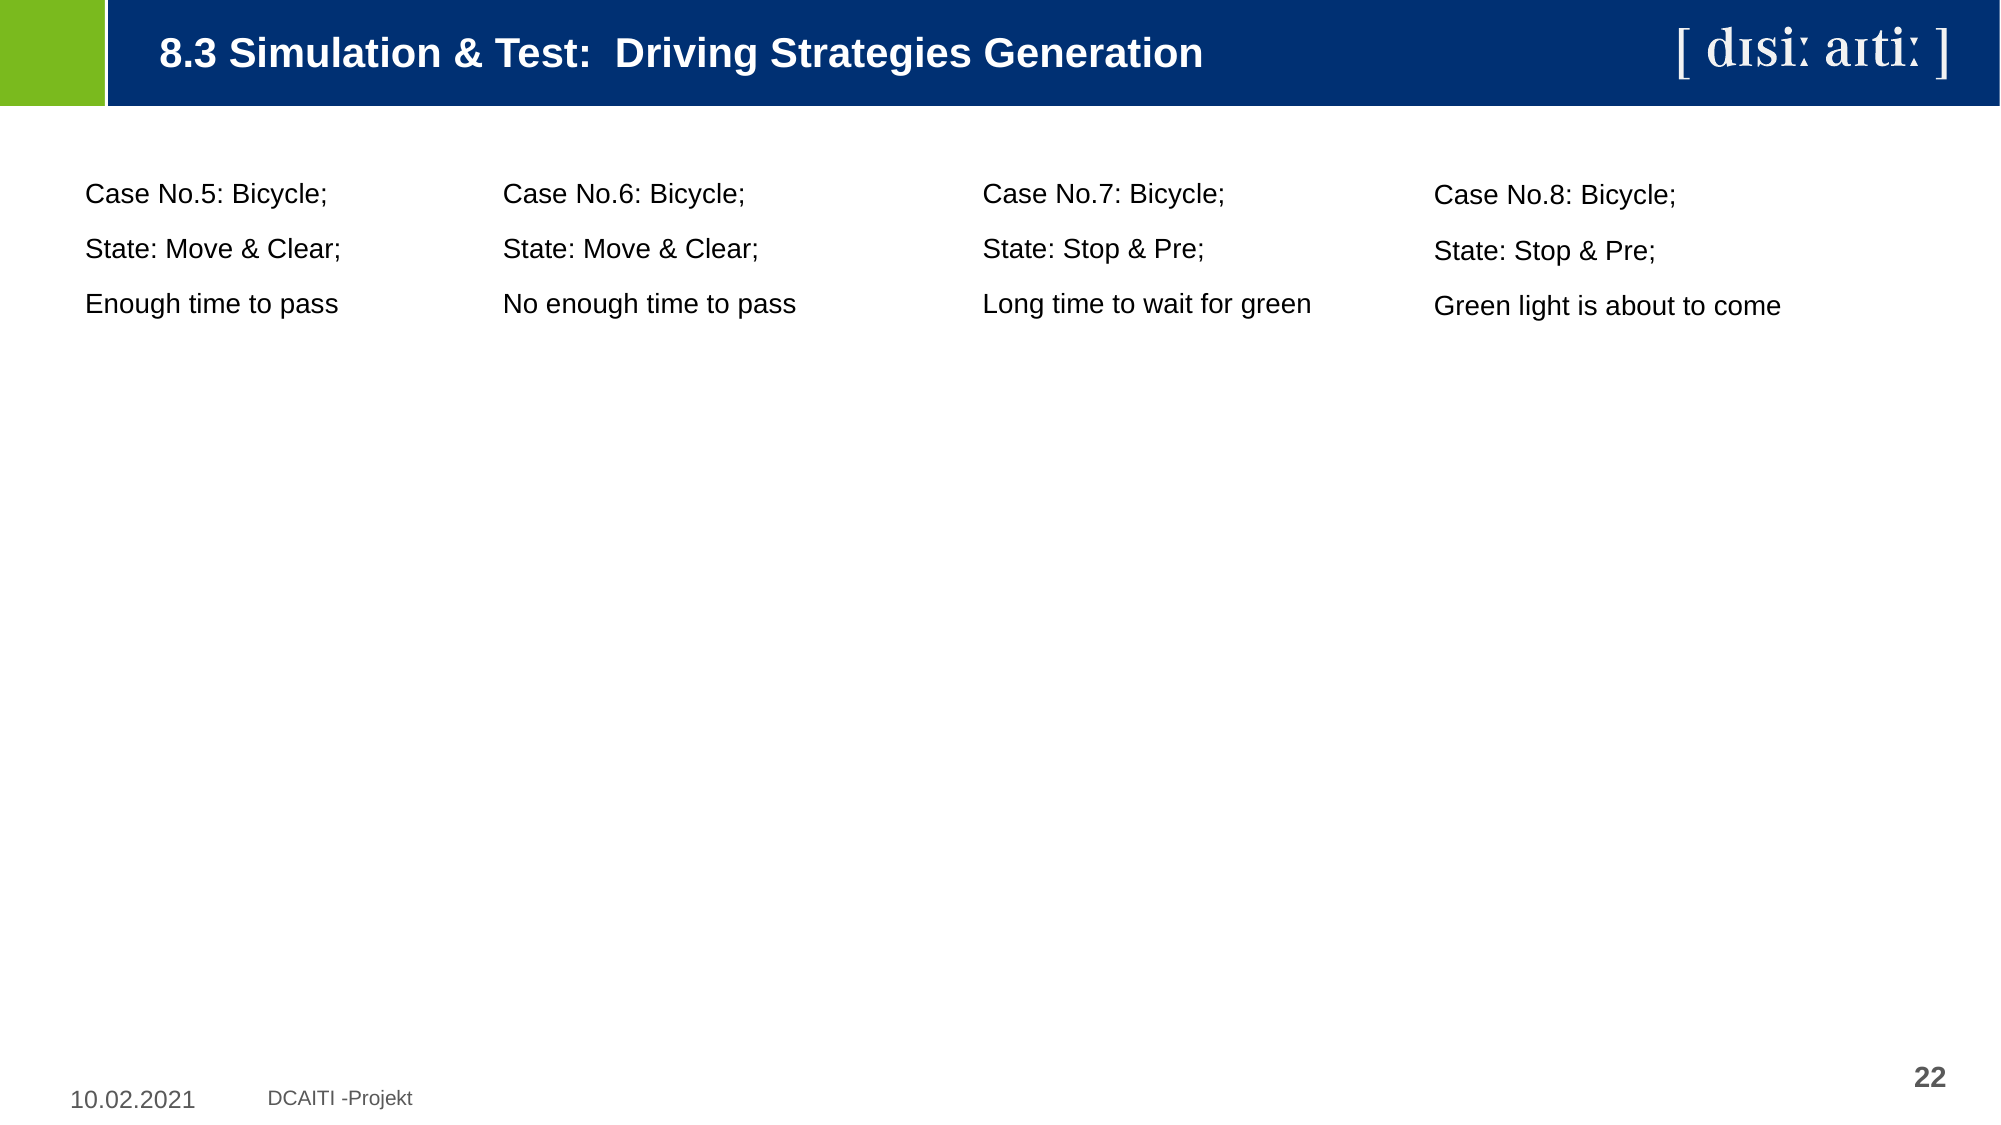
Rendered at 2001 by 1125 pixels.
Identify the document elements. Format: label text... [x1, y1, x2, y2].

text_box 8.3 Simulation & Test: Driving Strategies Generation [106, 0, 1628, 107]
text_box Case No.6: Bicycle; State: Move & Clear; No enough time to pass [470, 159, 949, 320]
text_box Case No.7: Bicycle; State: Stop & Pre; Long time to wait for green [949, 159, 1468, 320]
text_box DCAITI -Projekt [267, 1071, 1841, 1125]
text_box 10.02.2021 [52, 1071, 215, 1125]
text_box Case No.8: Bicycle; State: Stop & Pre; Green light is about to come [1401, 160, 1920, 322]
text_box 22 [1850, 1022, 1947, 1125]
text_box Case No.5: Bicycle; State: Move & Clear; Enough time to pass [52, 159, 470, 320]
